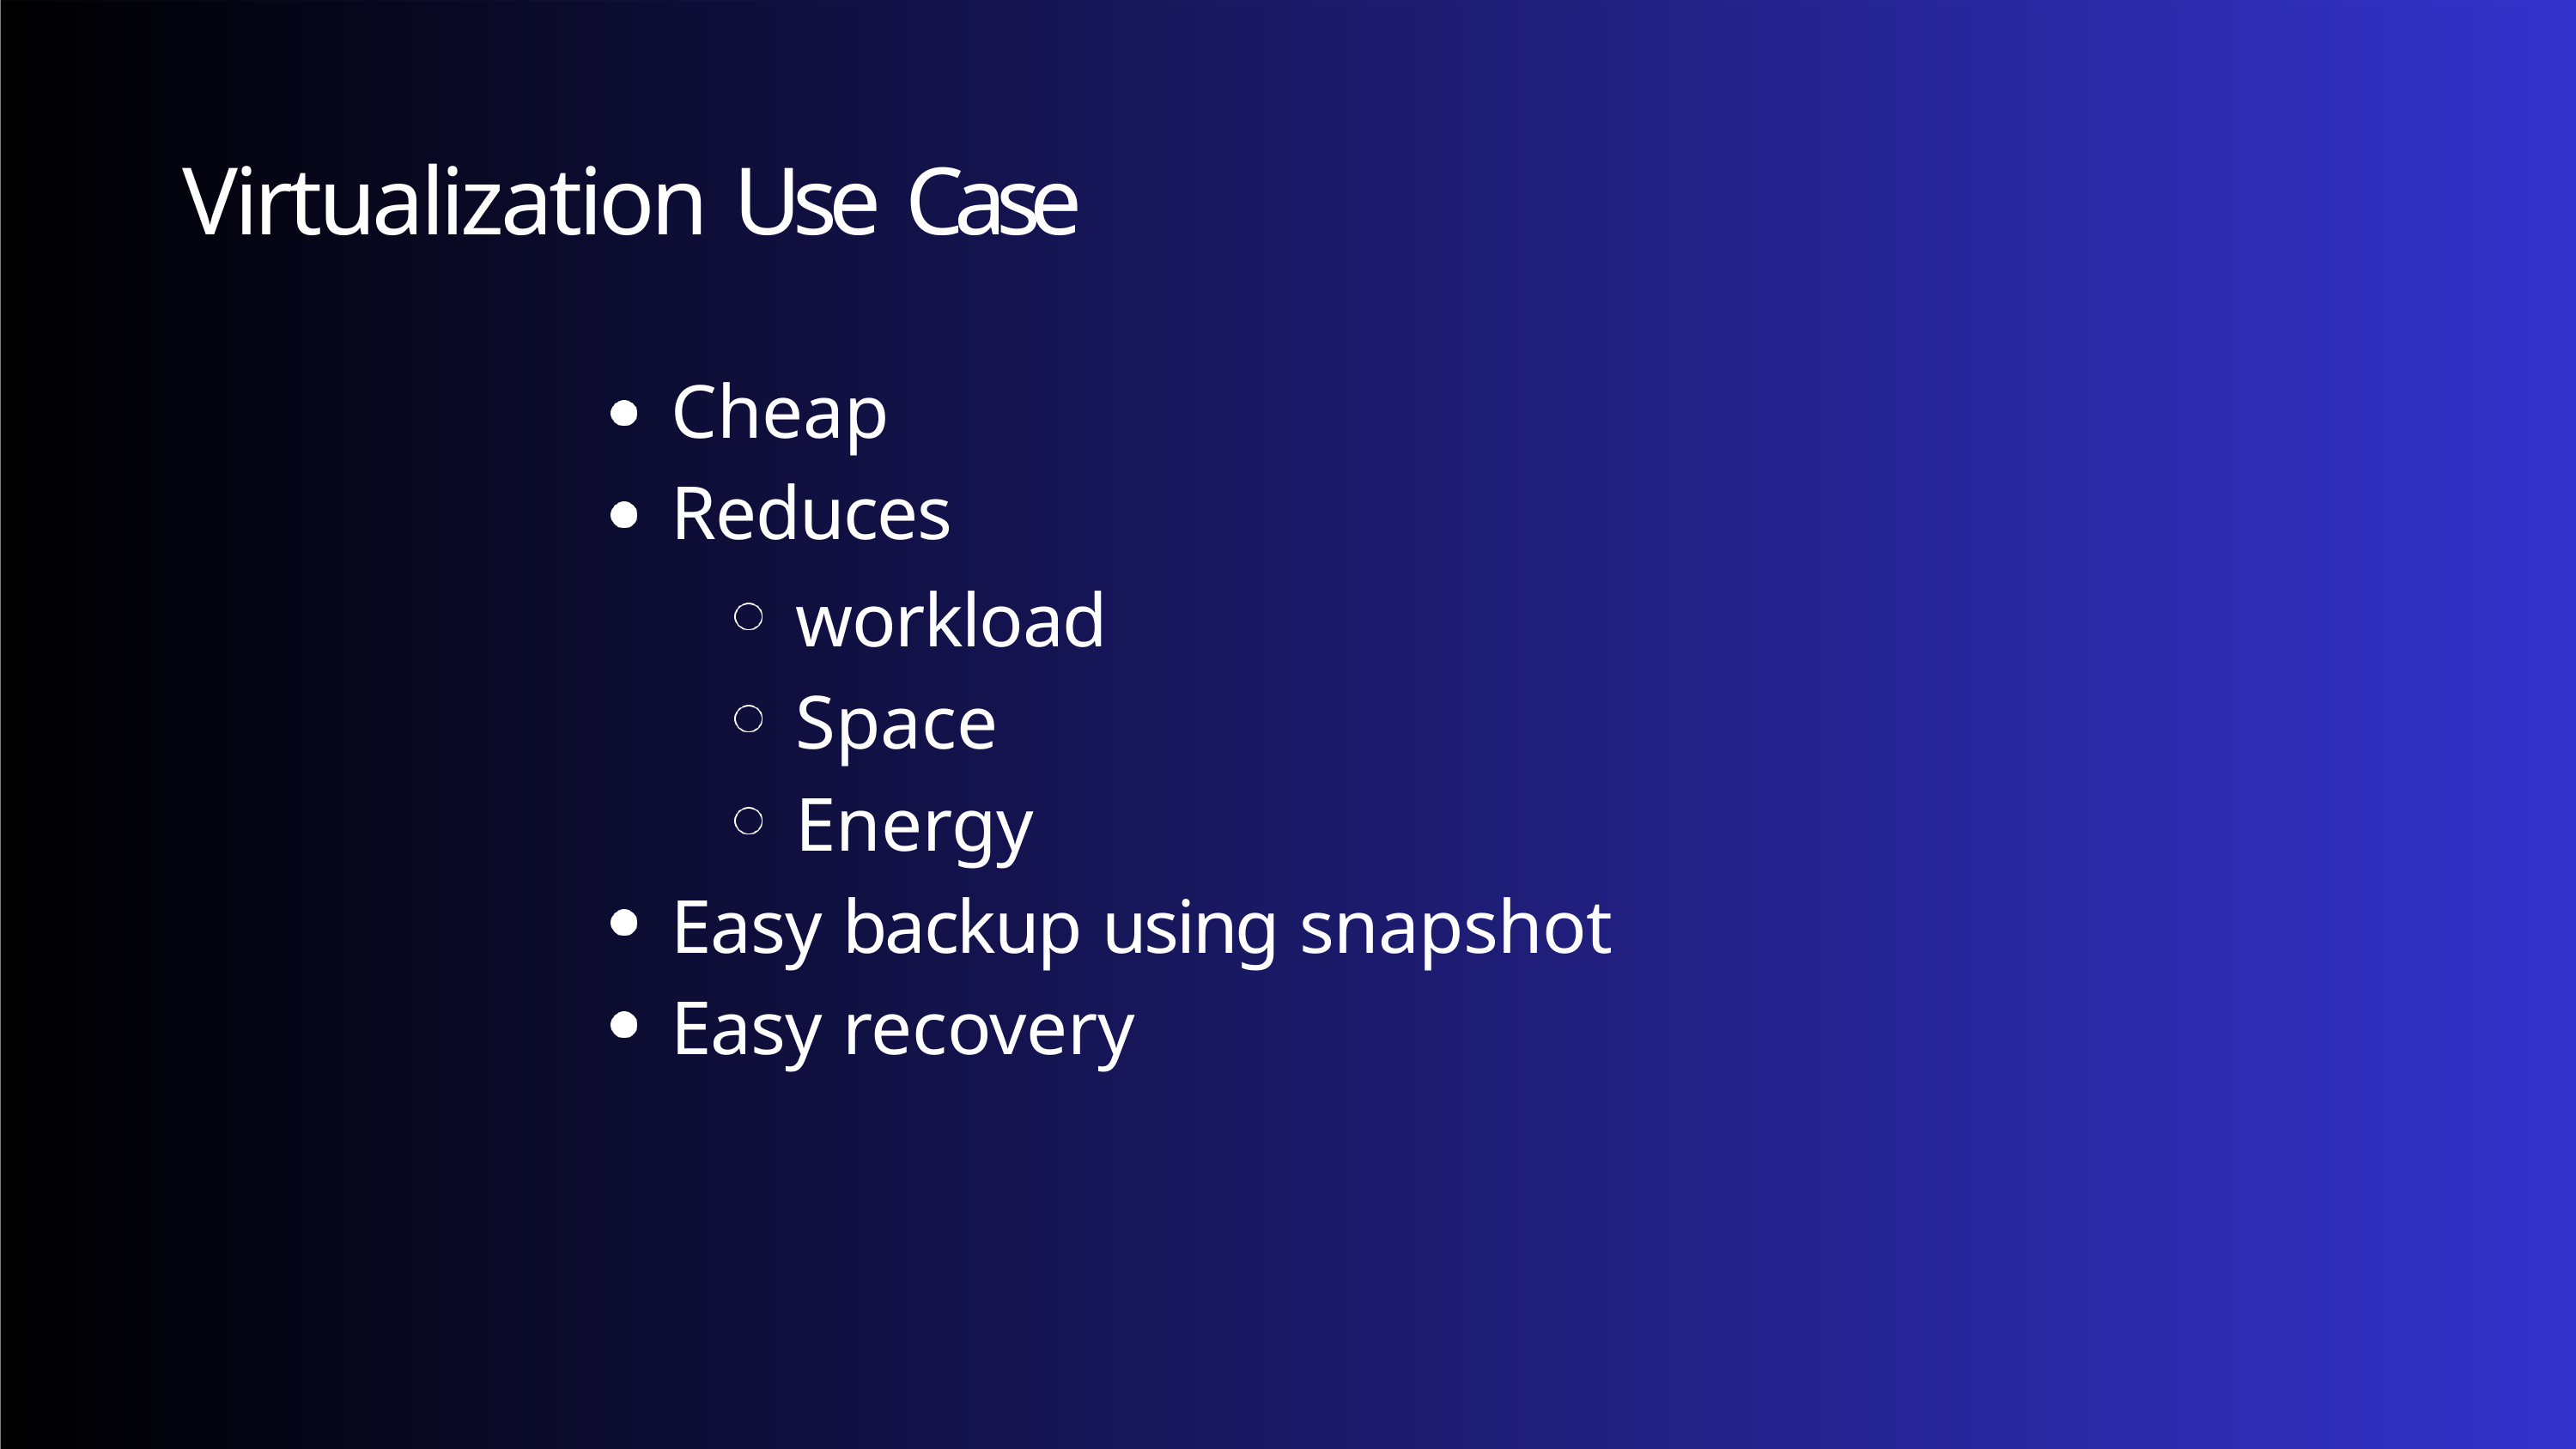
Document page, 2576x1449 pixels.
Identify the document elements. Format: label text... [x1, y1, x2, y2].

text_box Cheap Reduces workload Space Energy Easy backup using snapshot Easy recovery [669, 349, 1632, 1070]
title Virtualization Use Case [180, 140, 1256, 384]
picture [0, 0, 2576, 1449]
